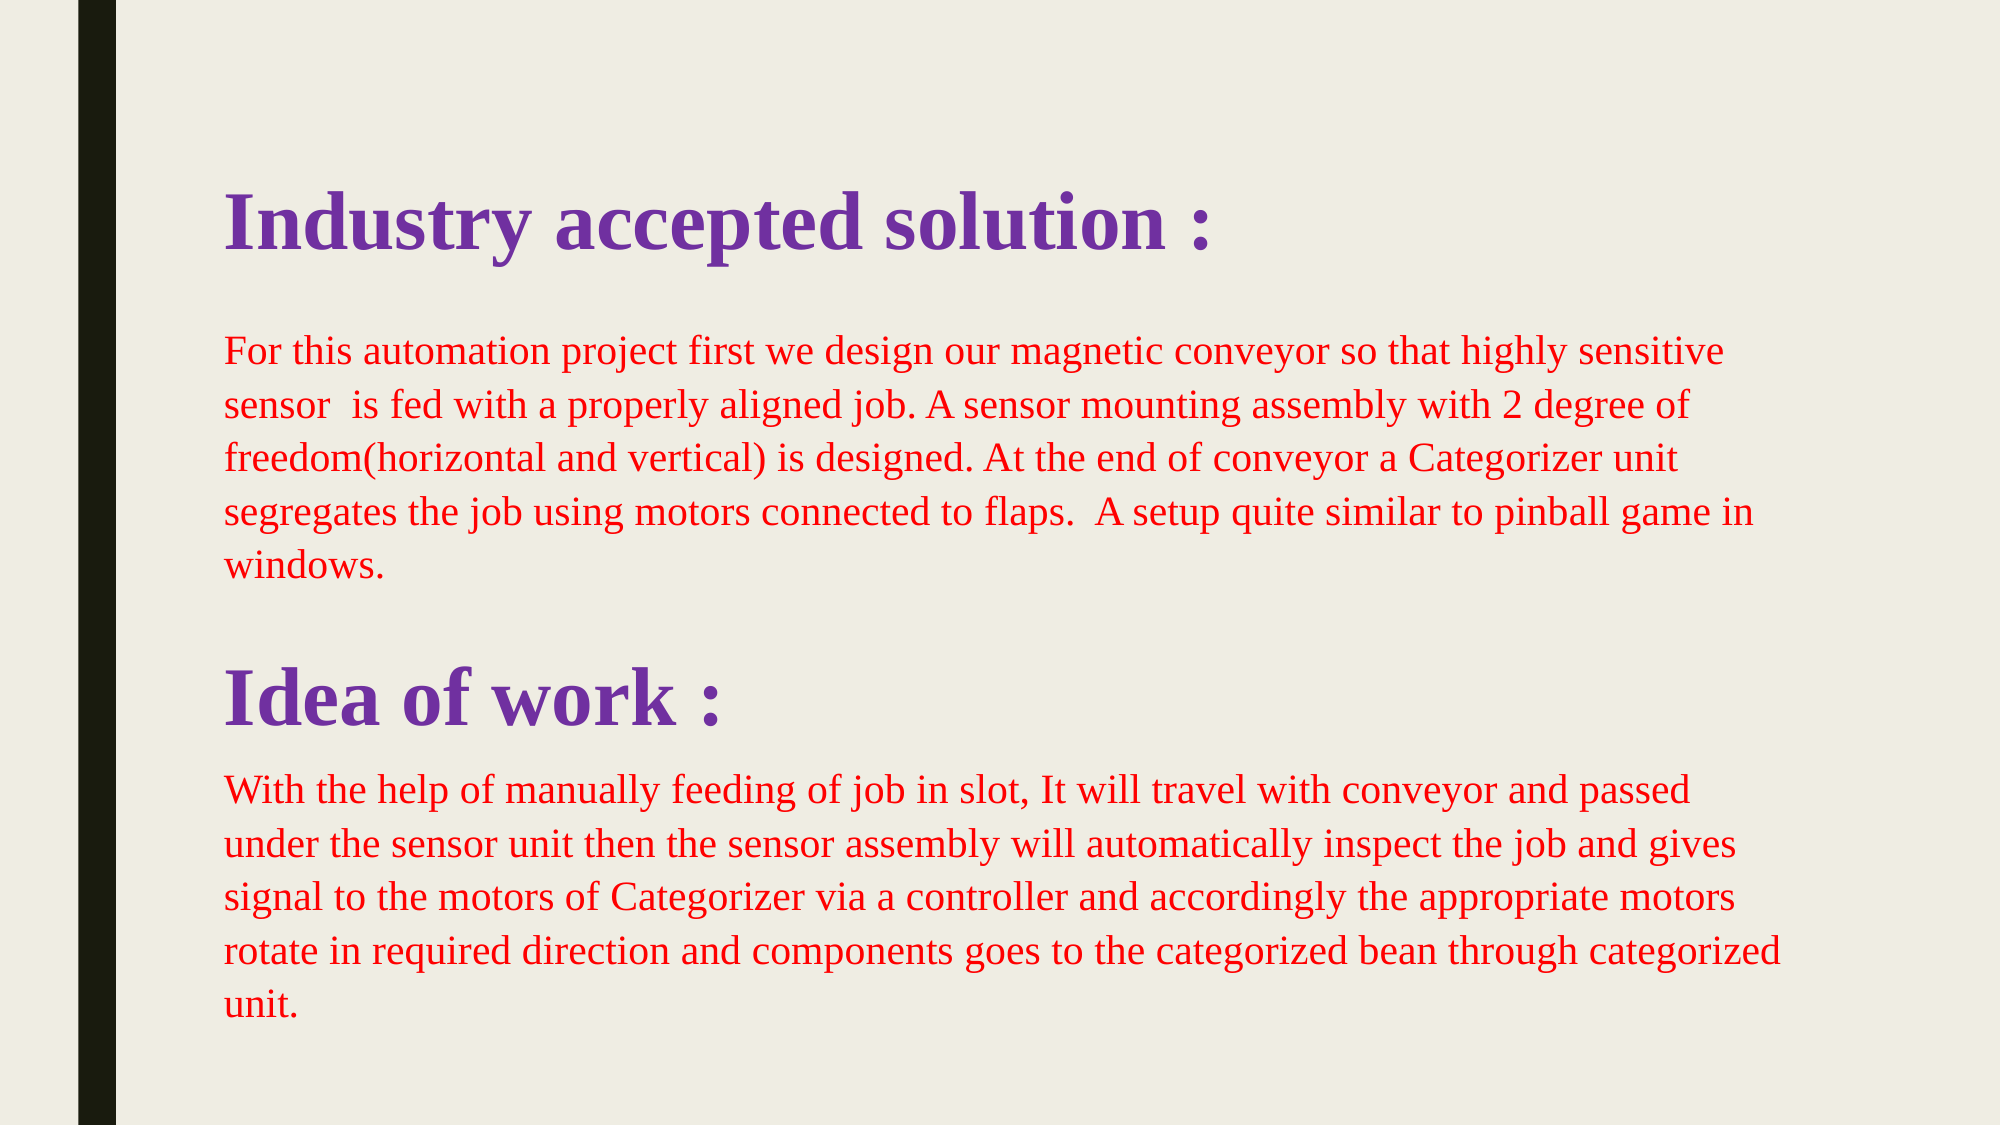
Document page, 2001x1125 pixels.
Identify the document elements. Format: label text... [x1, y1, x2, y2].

text_box Industry accepted solution : For this automation project first we design our magnetic conveyor so that highly sensitive sensor is fed with a properly aligned job. A sensor mounting assembly with 2 degree of freedom(horizontal and vertical) is designed. At the end of conveyor a Categorizer unit segregates the job using motors connected to flaps. A setup quite similar to pinball game in windows. Idea of work : With the help of manually feeding of job in slot, It will travel with conveyor and passed under the sensor unit then the sensor assembly will automatically inspect the job and gives signal to the motors of Categorizer via a controller and accordingly the appropriate motors rotate in required direction and components goes to the categorized bean through categorized unit. [208, 151, 1812, 1034]
